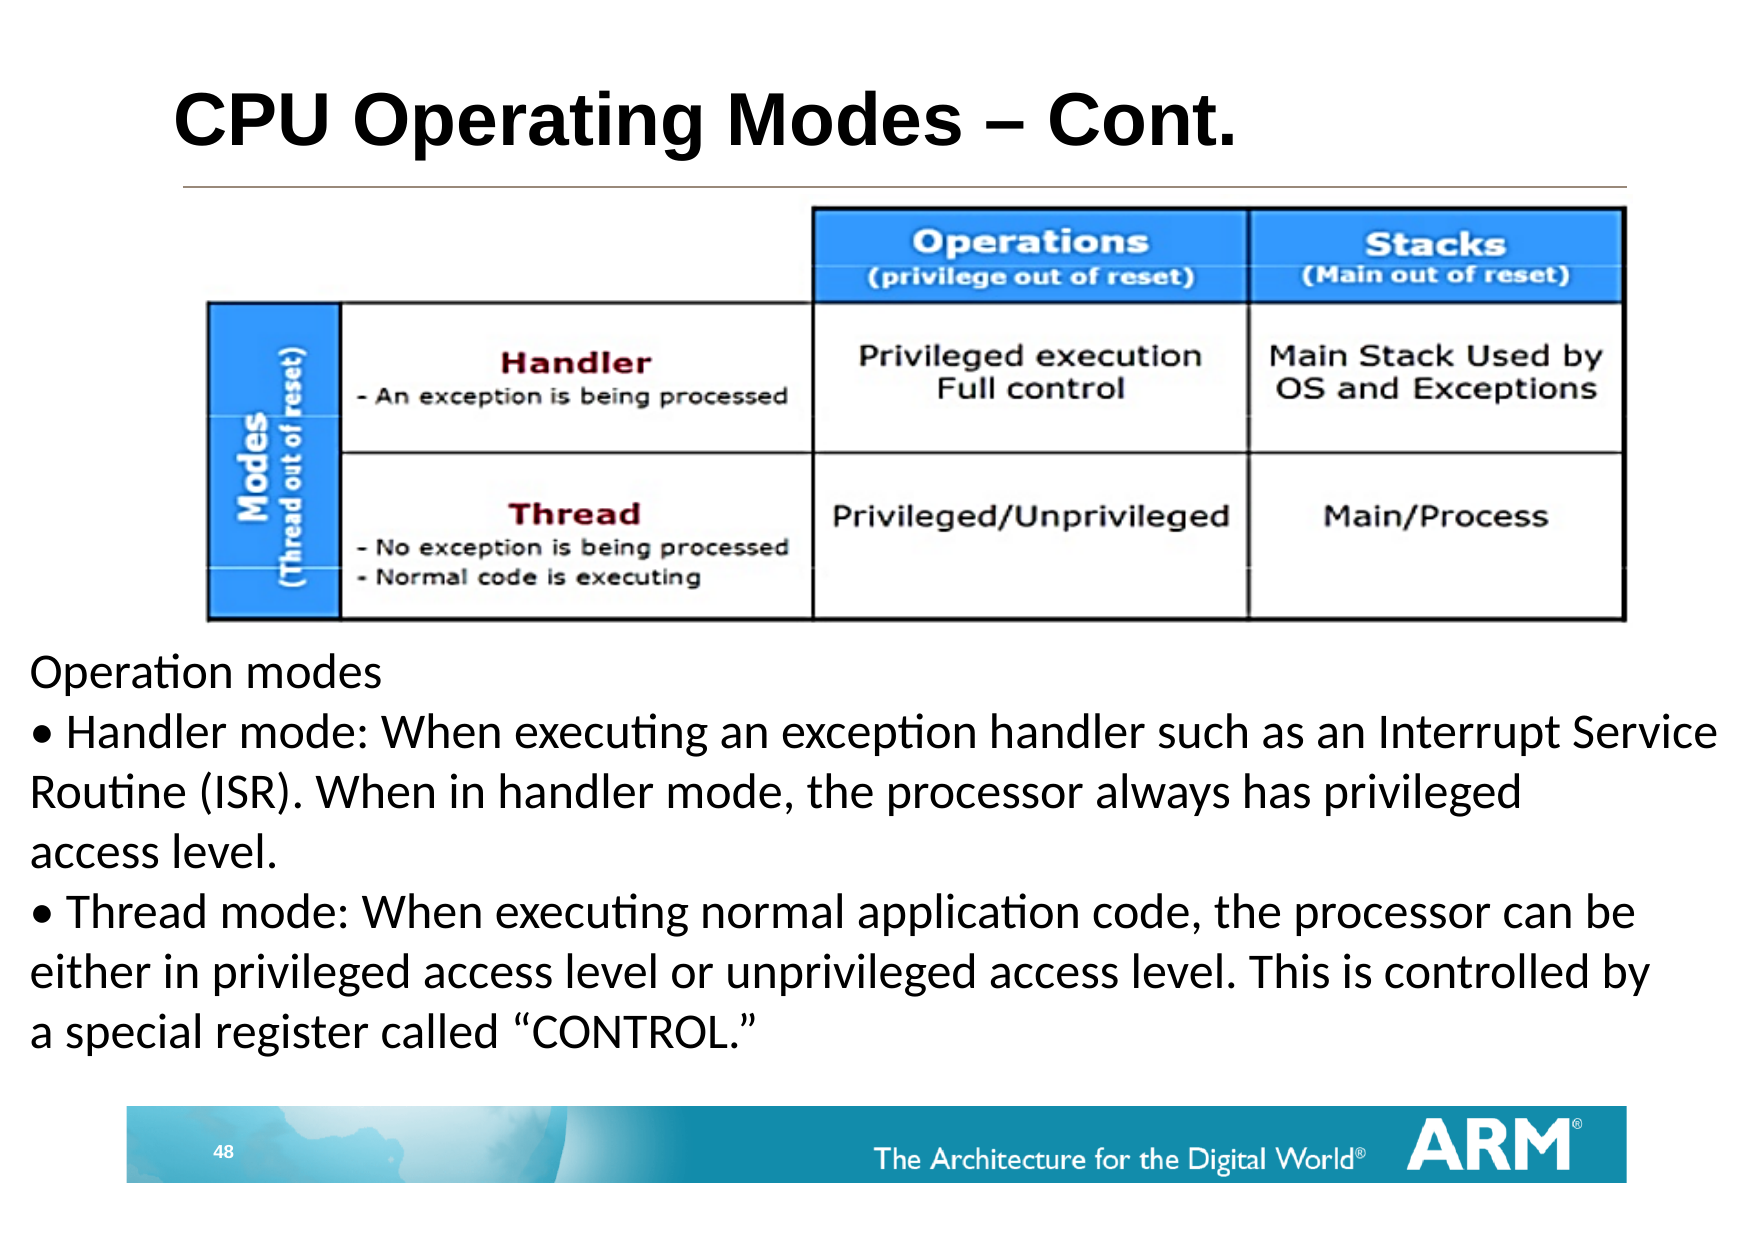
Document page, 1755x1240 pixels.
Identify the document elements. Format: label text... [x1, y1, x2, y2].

title CPU Operating Modes – Cont. [173, 80, 1581, 172]
text_box Operation modes • Handler mode: When executing an exception handler such as an Interrupt Service Routine (ISR). When in handler mode, the processor always has privileged access level. • Thread mode: When executing normal application code, the processor can be either in privileged access level or unprivileged access level. This is controlled by a special register called “CONTROL.” [14, 631, 1740, 1067]
slide_number 48 [198, 1139, 287, 1187]
picture [126, 1106, 1627, 1183]
picture [198, 194, 1634, 644]
